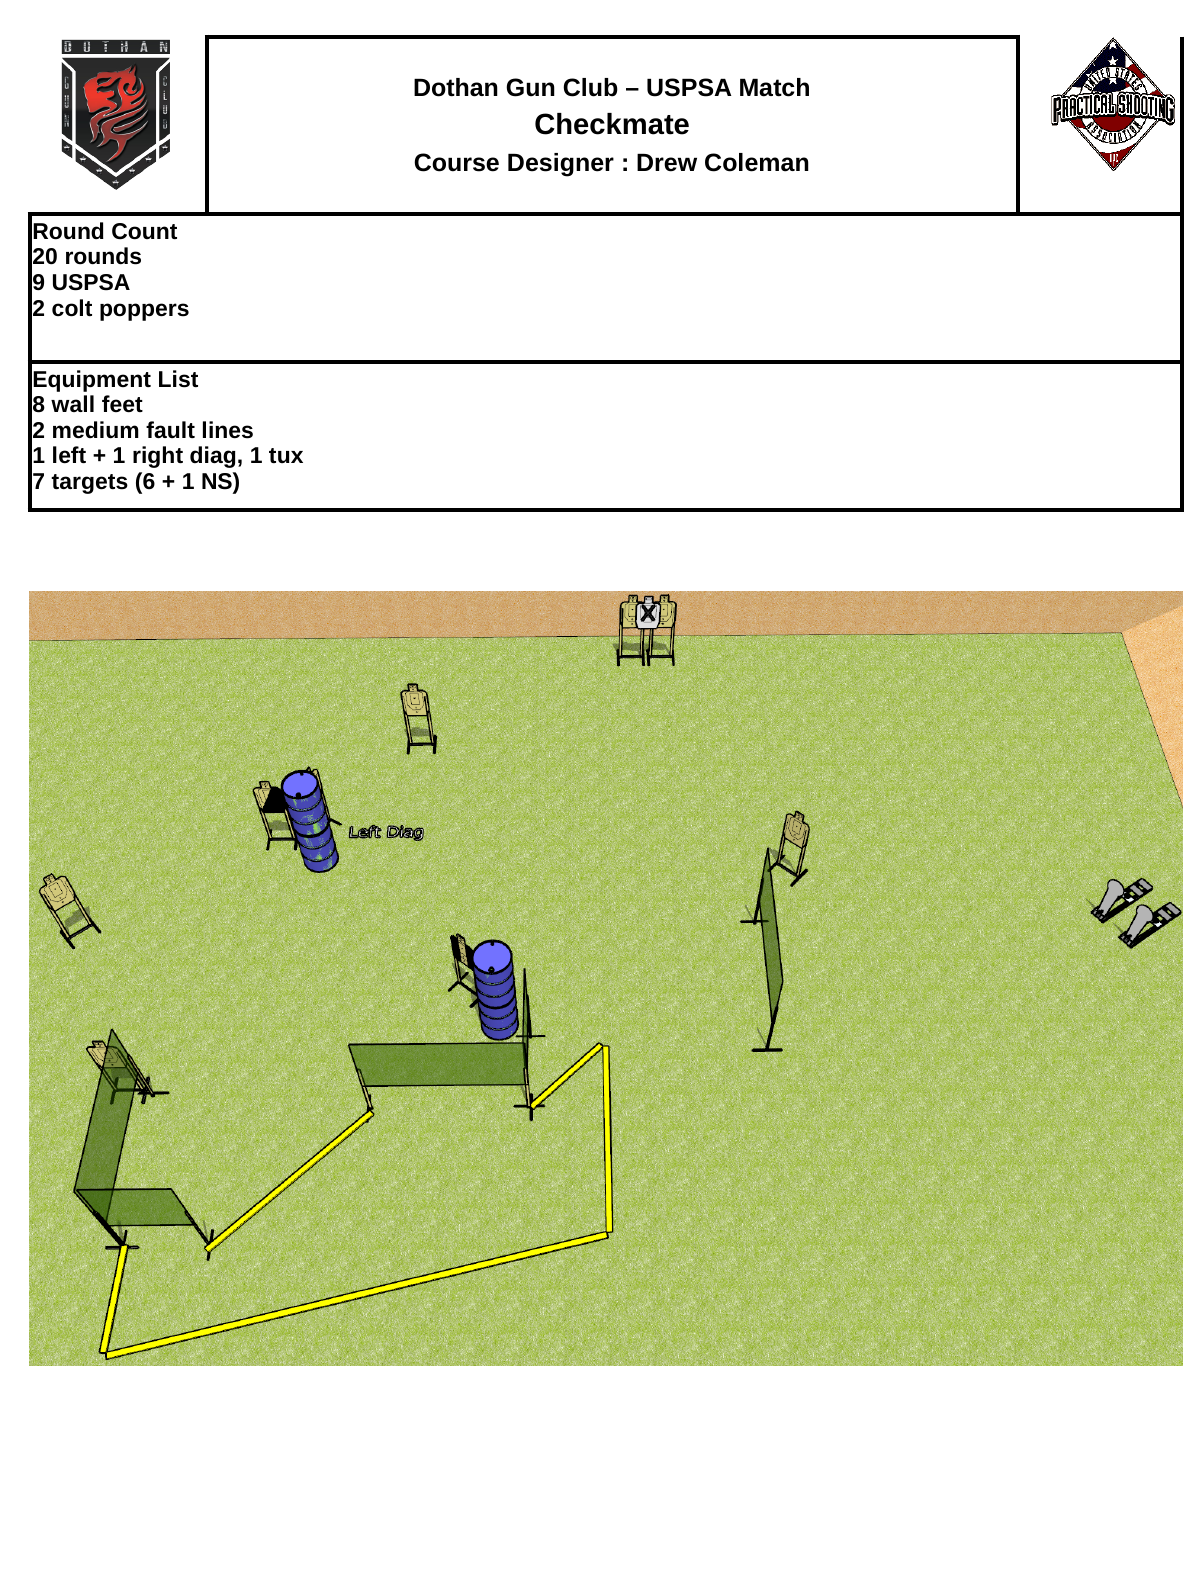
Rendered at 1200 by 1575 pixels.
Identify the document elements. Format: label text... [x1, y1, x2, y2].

picture [1044, 36, 1183, 175]
picture [29, 591, 1183, 1366]
table_header Dothan Gun Club – USPSA Match Checkmate Course Designer : Drew Coleman [209, 39, 1016, 212]
table_header [1020, 37, 1180, 212]
table_header [30, 37, 205, 212]
table_cell Equipment List 8 wall feet 2 medium fault lines 1 left + 1 right diag, 1 tux 7 targets (6 + 1 NS) [32, 364, 1180, 508]
table_cell Round Count 20 rounds 9 USPSA 2 colt poppers [32, 216, 1180, 360]
picture [58, 36, 173, 193]
